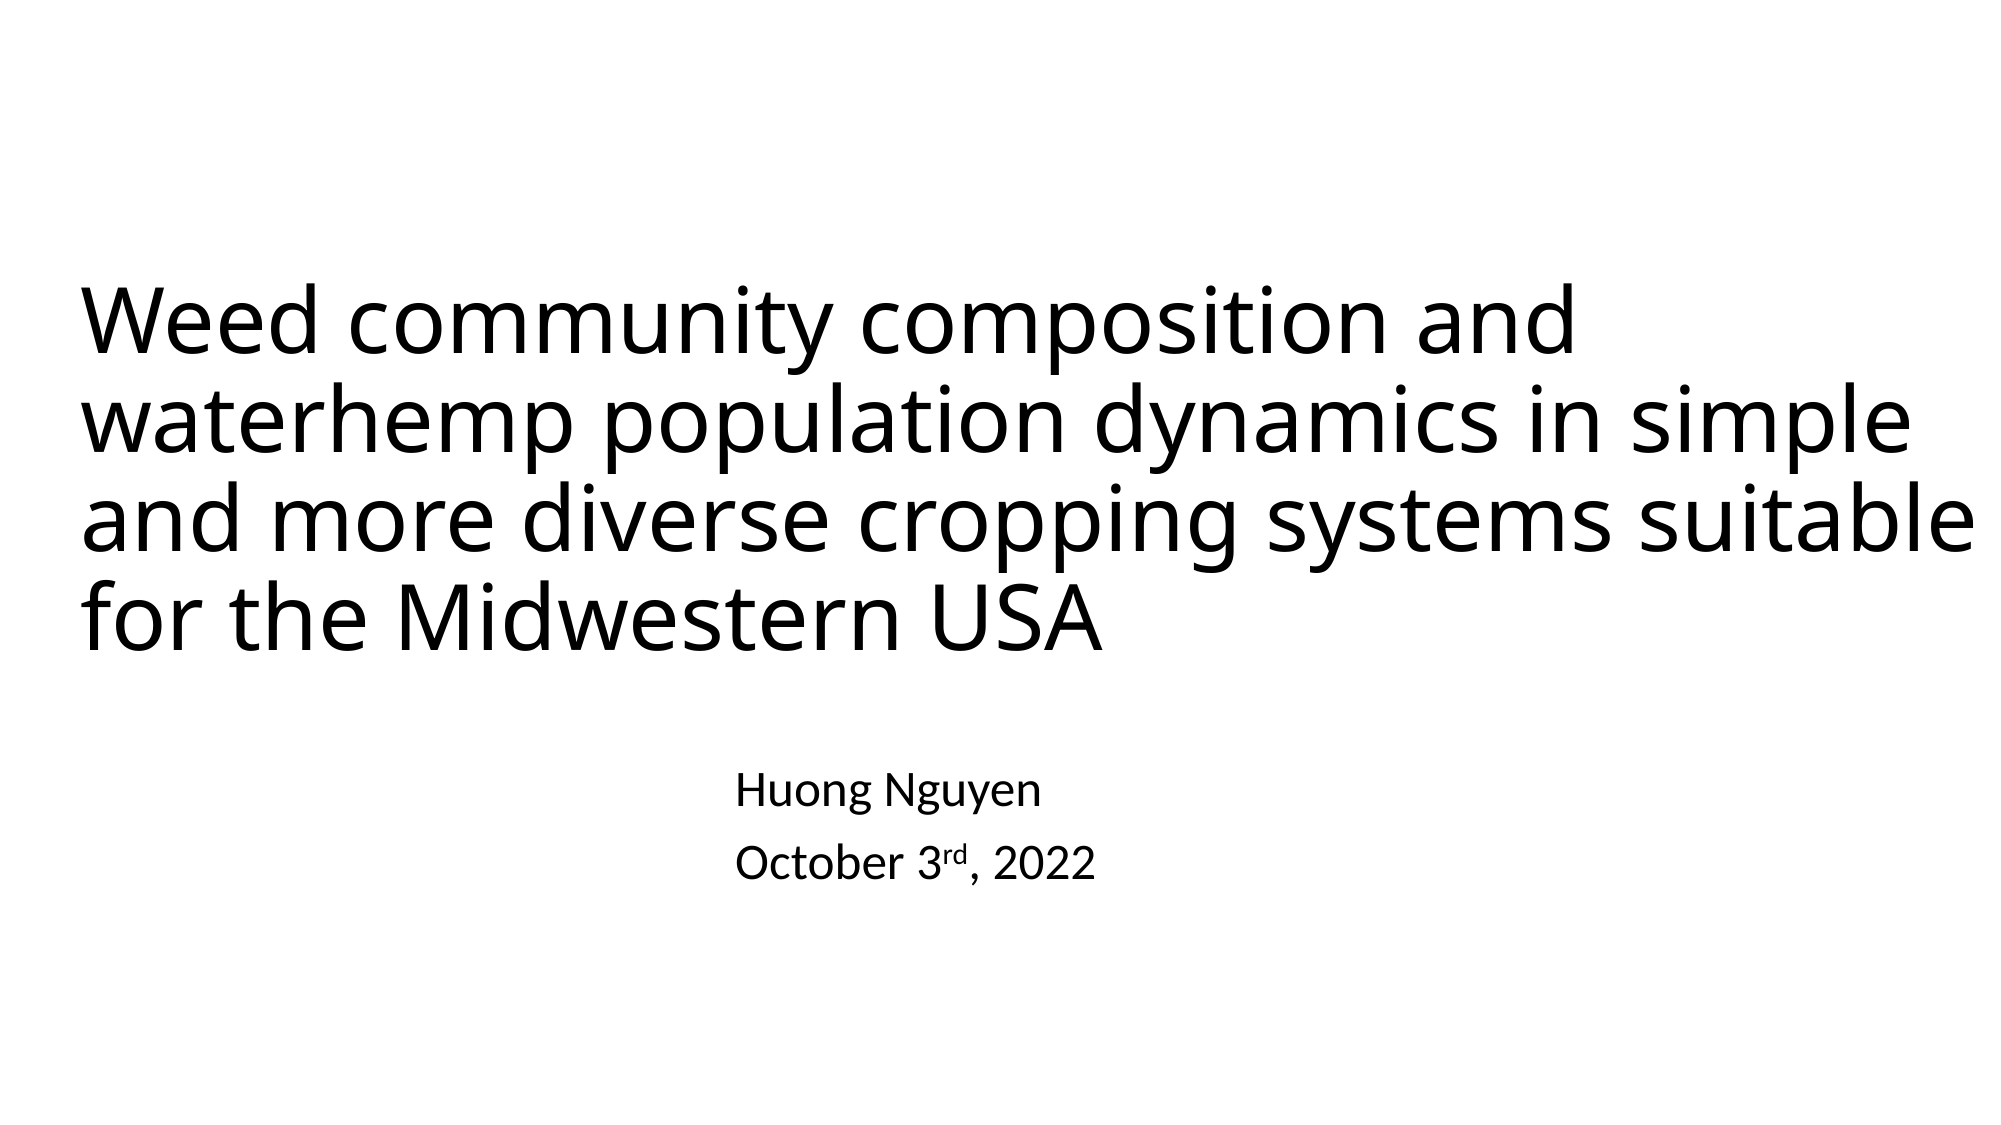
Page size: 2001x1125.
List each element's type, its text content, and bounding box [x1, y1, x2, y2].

text_box Huong Nguyen October 3rd, 2022 [720, 754, 1147, 935]
text_box Weed community composition and waterhemp population dynamics in simple and more diverse cropping systems suitable for the Midwestern USA [64, 320, 2000, 625]
